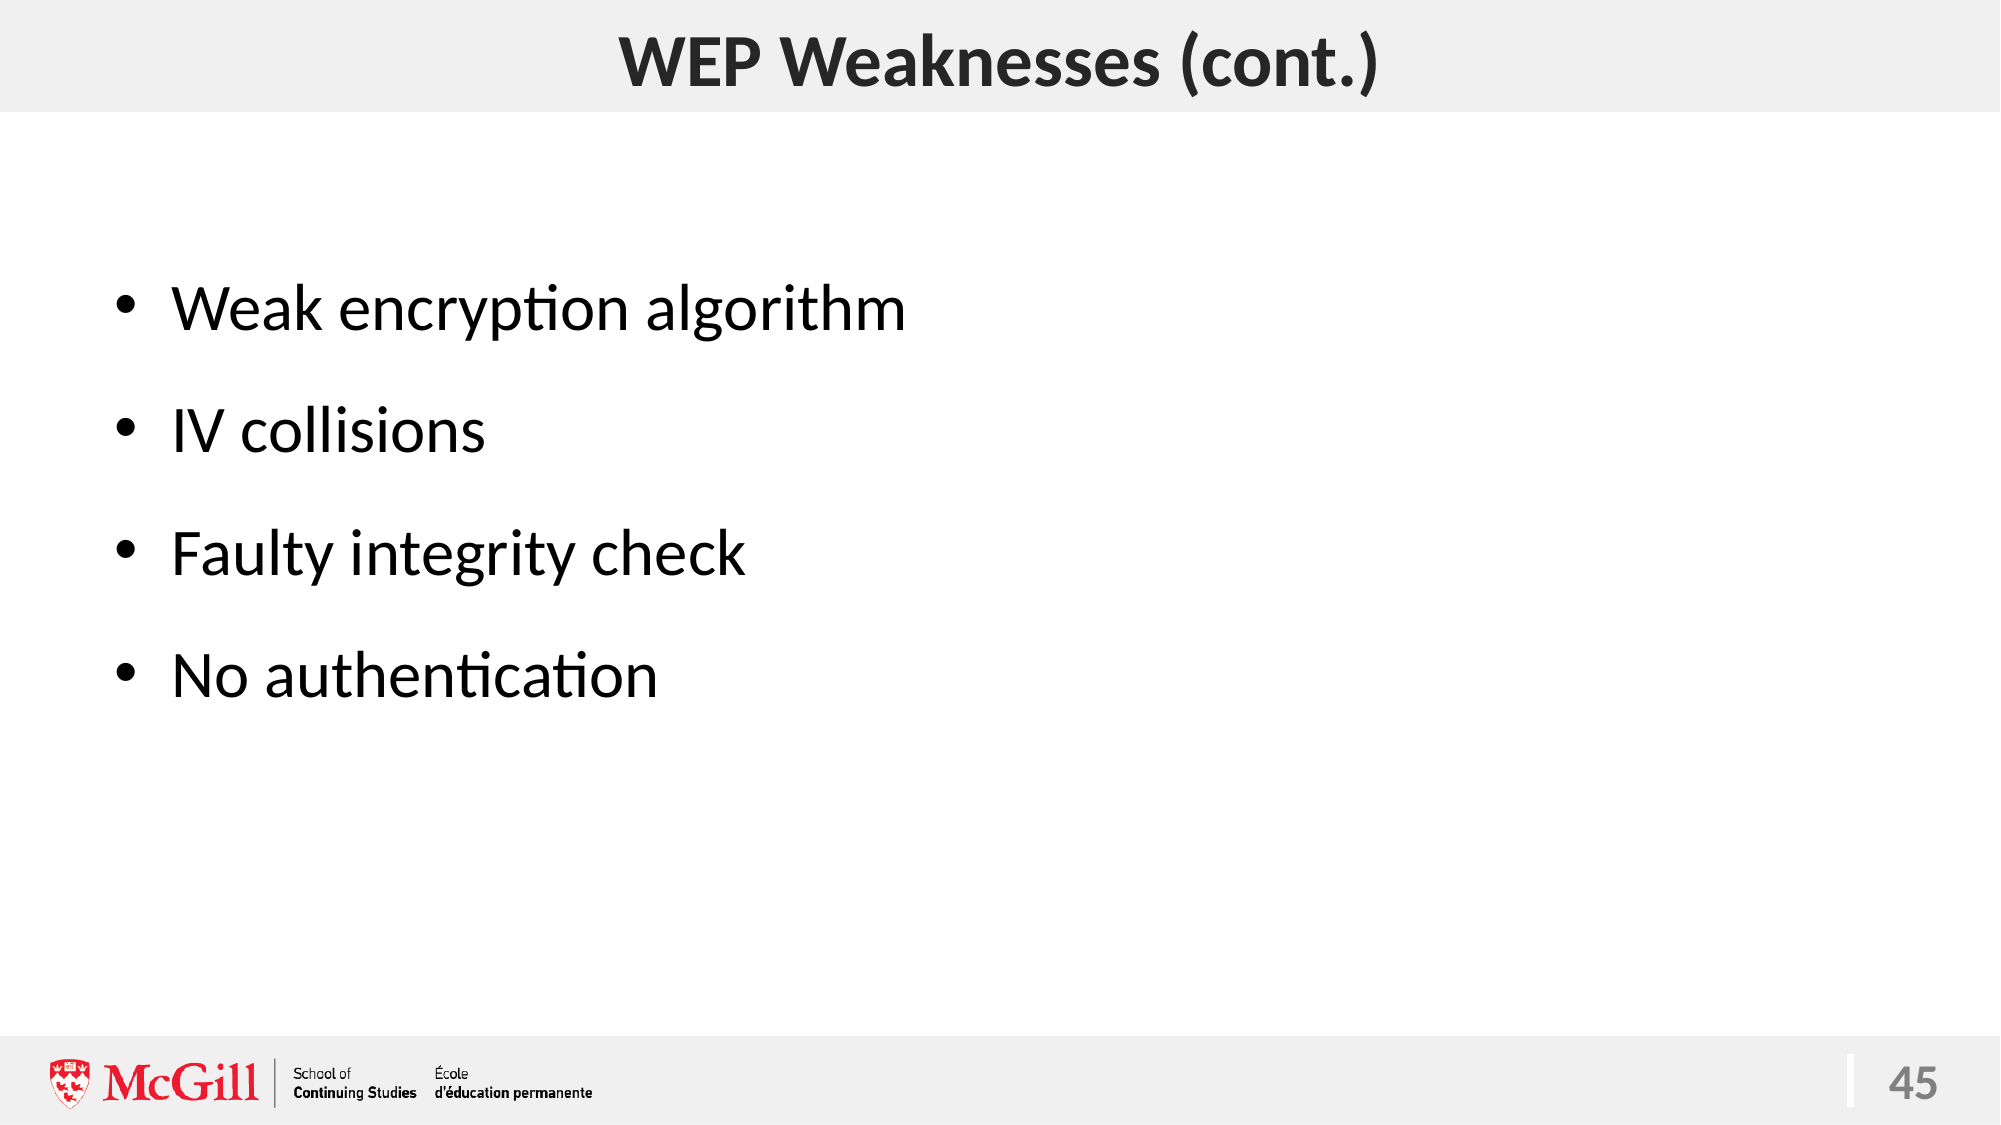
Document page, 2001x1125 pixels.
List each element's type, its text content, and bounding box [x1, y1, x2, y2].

picture [50, 1058, 592, 1109]
title WEP Weaknesses (cont.) [0, 0, 2000, 113]
list Weak encryption algorithm IV collisions Faulty integrity check No authentication [99, 162, 1900, 1005]
